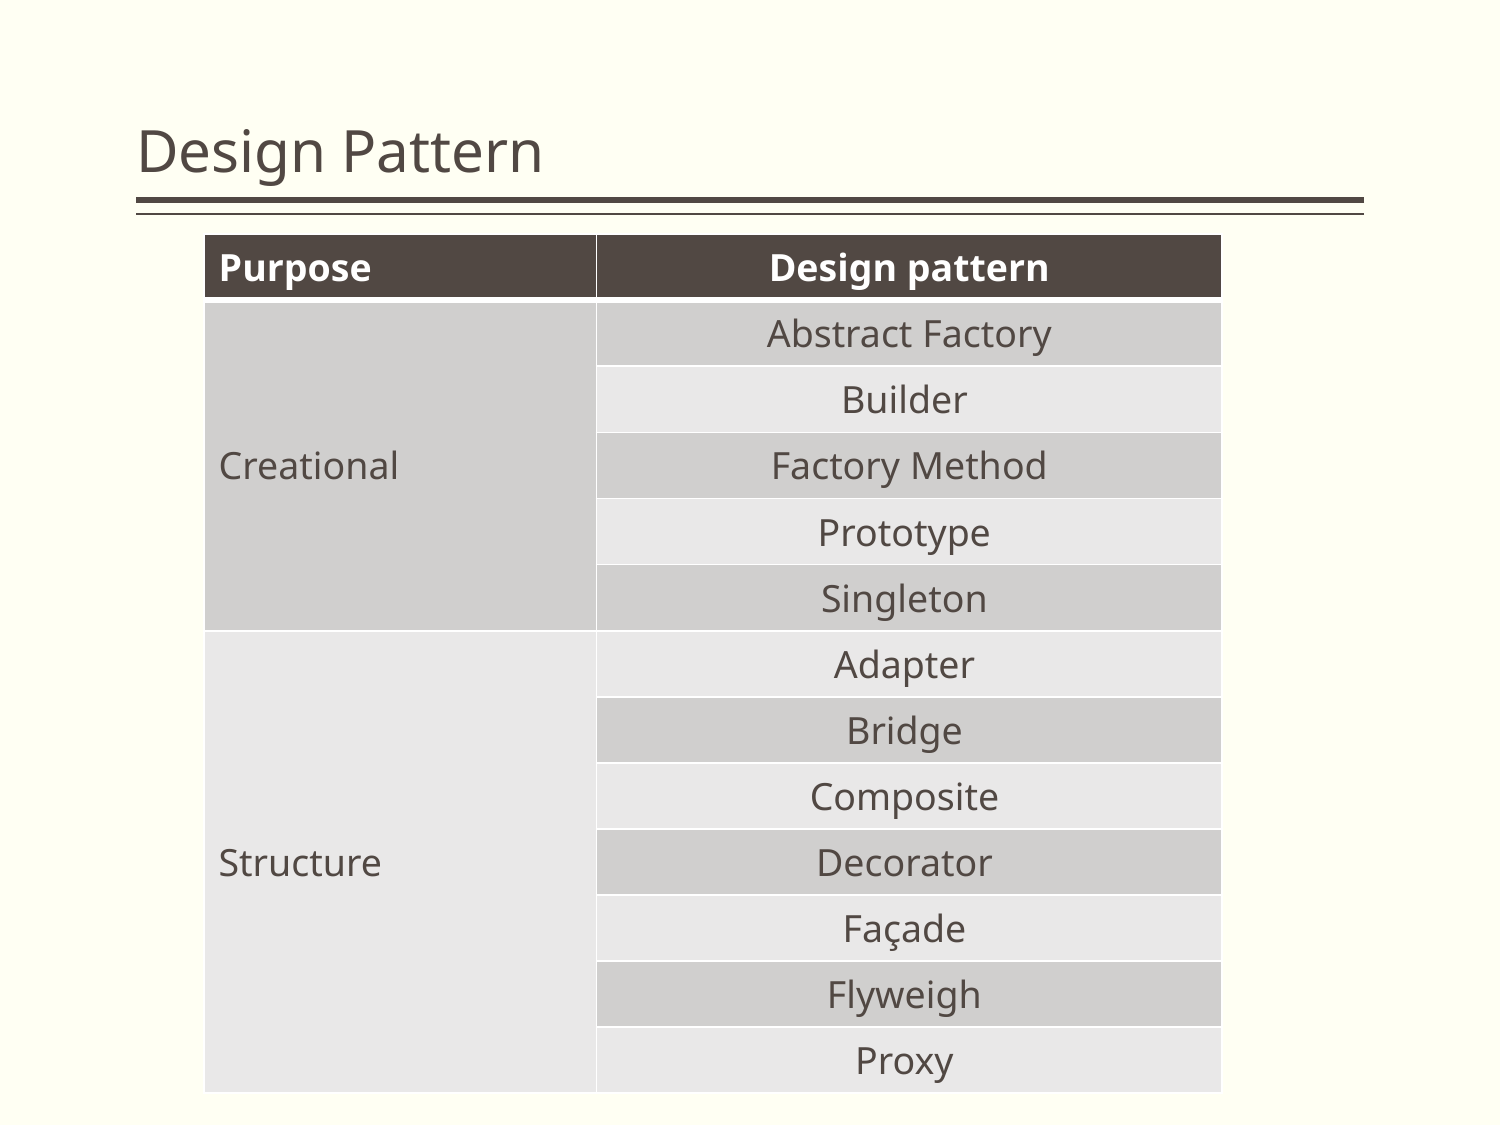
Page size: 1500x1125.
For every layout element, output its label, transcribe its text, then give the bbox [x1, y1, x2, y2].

table_cell Adapter [597, 632, 1221, 696]
table_cell Bridge [597, 698, 1221, 762]
table_cell Prototype [597, 499, 1221, 564]
table_cell Composite [597, 764, 1221, 828]
table_cell Abstract Factory [597, 303, 1221, 365]
table_cell Creational [205, 303, 596, 630]
title Design Pattern [135, 12, 1364, 193]
table_cell Flyweigh [597, 962, 1221, 1026]
table_cell Façade [597, 896, 1221, 960]
table_cell Factory Method [597, 433, 1221, 498]
table_cell Builder [597, 367, 1221, 432]
table_cell Decorator [597, 830, 1221, 894]
table_cell Structure [205, 632, 596, 1092]
table_cell Proxy [597, 1028, 1221, 1092]
table_cell Singleton [597, 565, 1221, 630]
table_header Design pattern [597, 235, 1221, 297]
table_header Purpose [205, 235, 596, 297]
